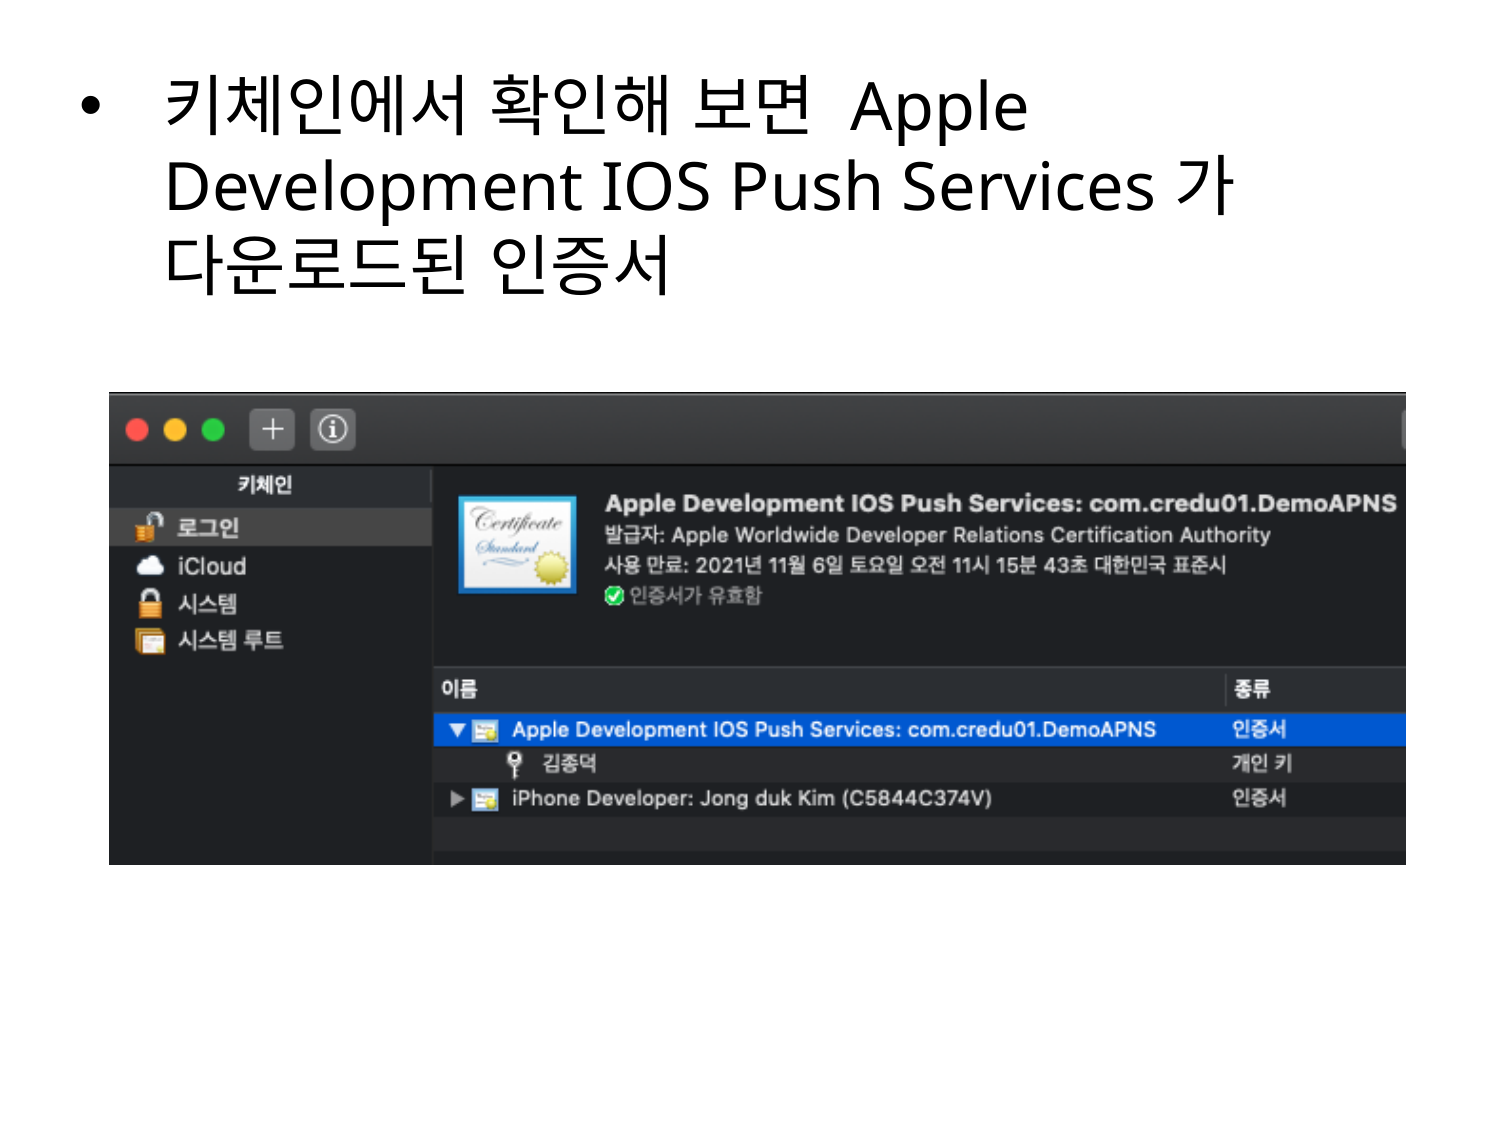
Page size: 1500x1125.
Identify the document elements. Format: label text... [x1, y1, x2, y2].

subtitle 키체인에서 확인해 보면 Apple Development IOS Push Services가 다운로드된 인증서 [64, 56, 1451, 1087]
picture [109, 392, 1406, 865]
